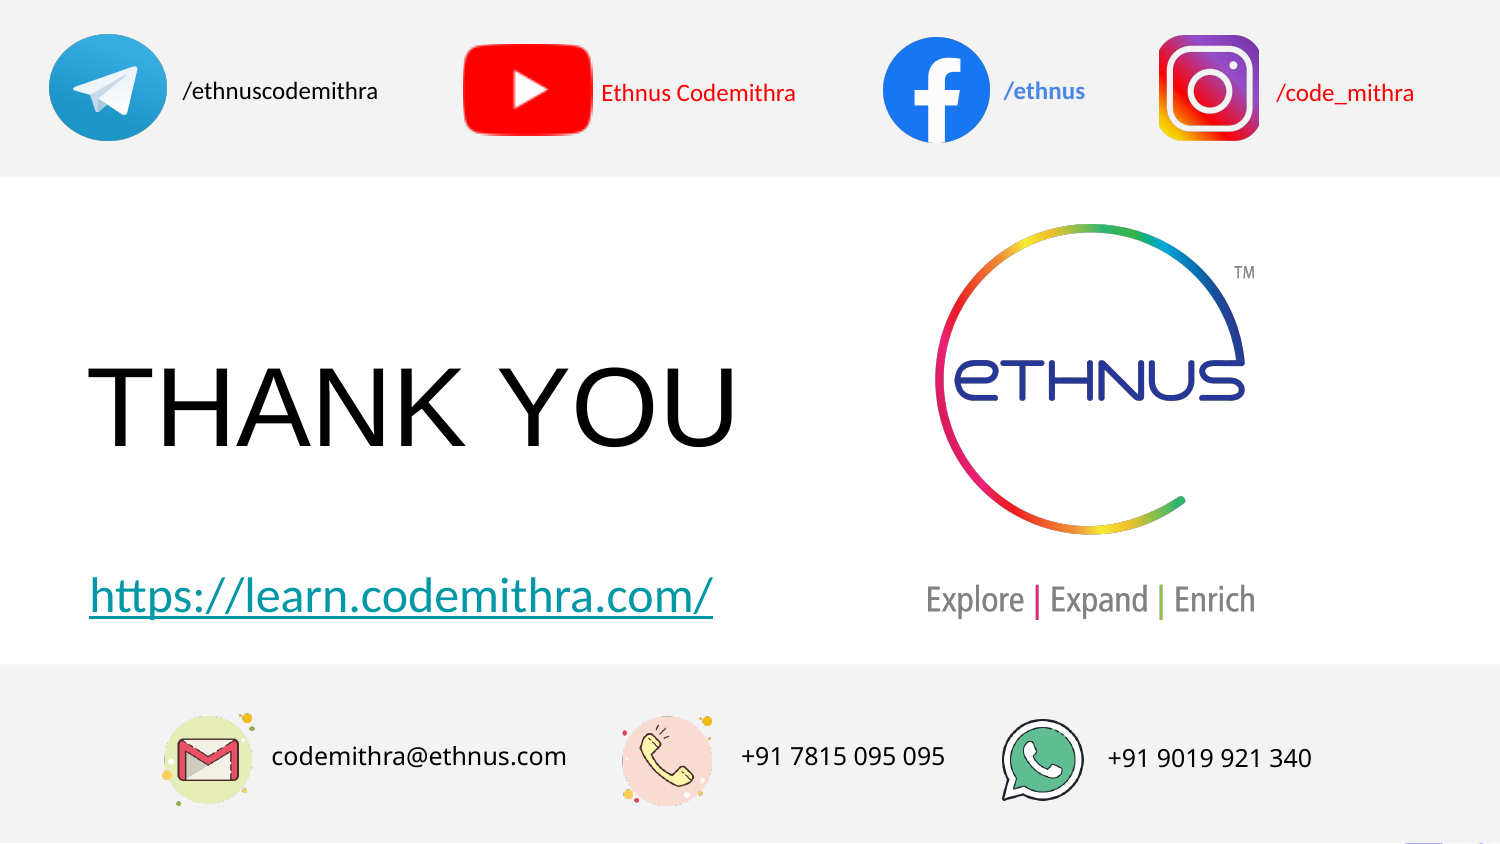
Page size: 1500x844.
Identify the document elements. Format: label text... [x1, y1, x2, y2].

text_box Ethnus Codemithra [597, 61, 861, 130]
picture [608, 702, 727, 821]
picture [462, 43, 593, 136]
text_box /code_mithra [1264, 61, 1478, 130]
text_box [0, 0, 1500, 178]
picture [48, 34, 167, 141]
text_box THANK YOU [71, 337, 826, 465]
picture [148, 700, 267, 819]
picture [883, 36, 990, 144]
text_box codemithra@ethnus.com [273, 725, 603, 794]
text_box /ethnus [995, 59, 1136, 128]
text_box /ethnuscodemithra [171, 59, 443, 128]
text_box https://learn.codemithra.com/ [74, 547, 861, 638]
picture [1158, 35, 1260, 142]
text_box +91 9019 921 340 [1106, 727, 1351, 796]
picture [0, 178, 1500, 664]
picture [983, 700, 1102, 819]
text_box +91 7815 095 095 [731, 725, 978, 794]
text_box [0, 664, 1500, 844]
